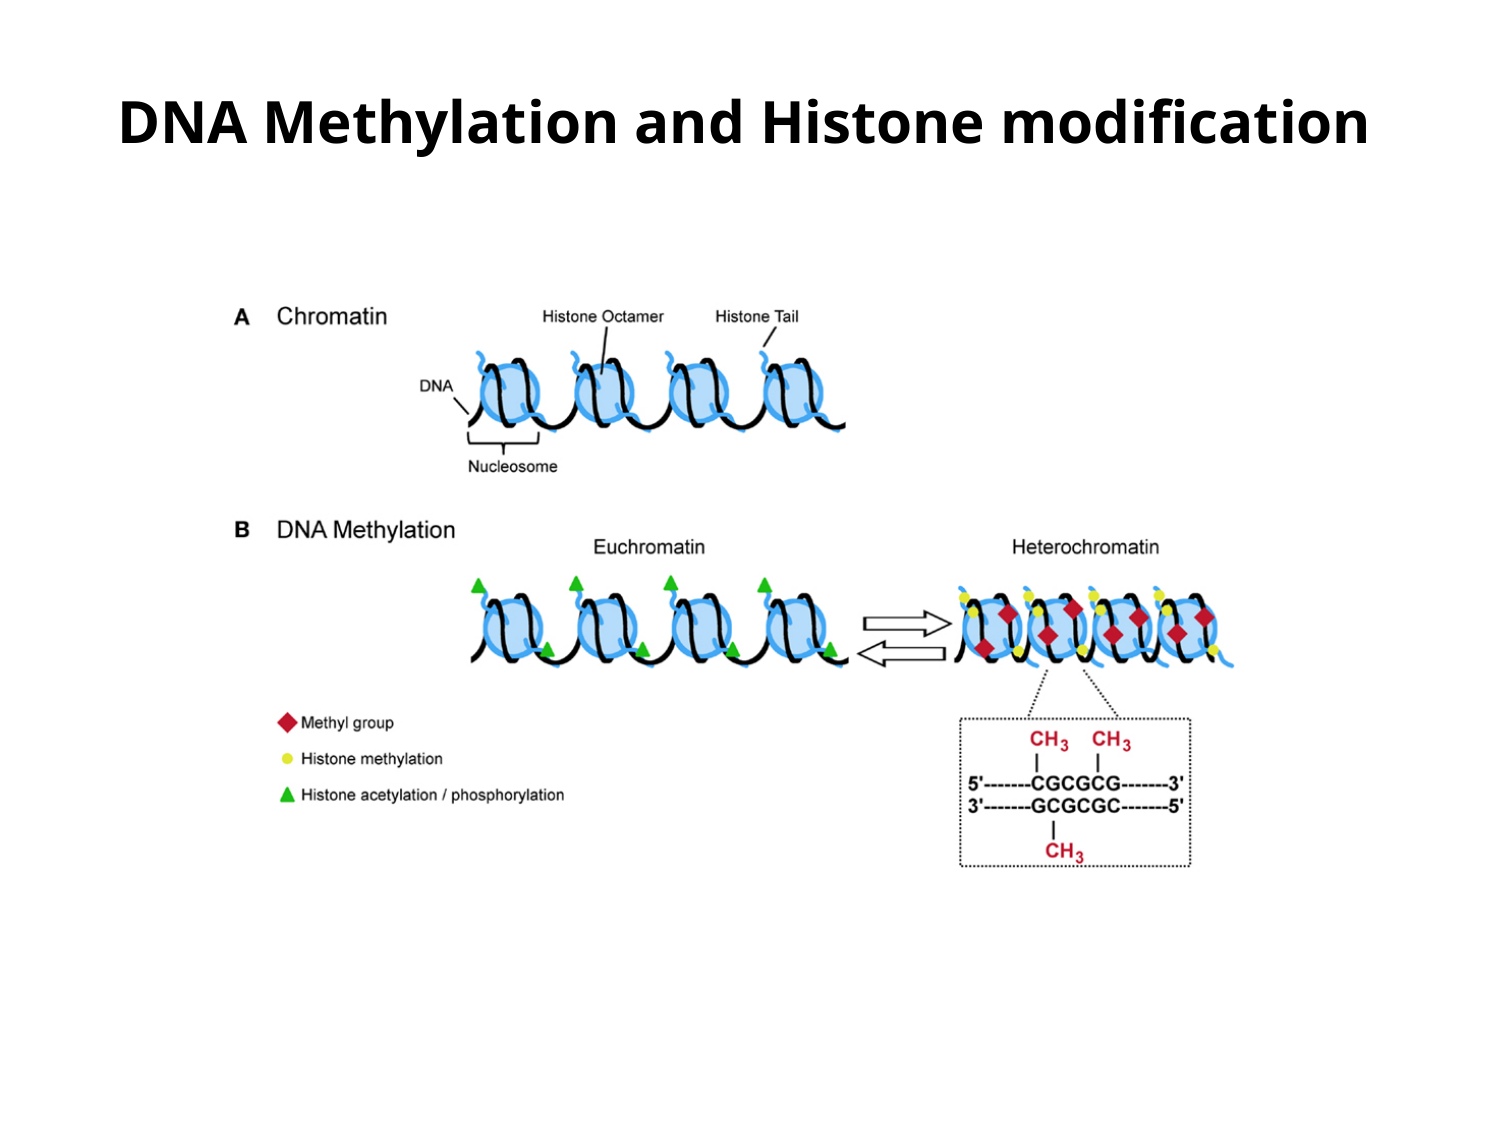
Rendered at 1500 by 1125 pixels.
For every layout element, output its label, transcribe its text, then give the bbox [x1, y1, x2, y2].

text_box DNA Methylation and Histone modification [88, 78, 1400, 163]
picture [229, 302, 1240, 874]
